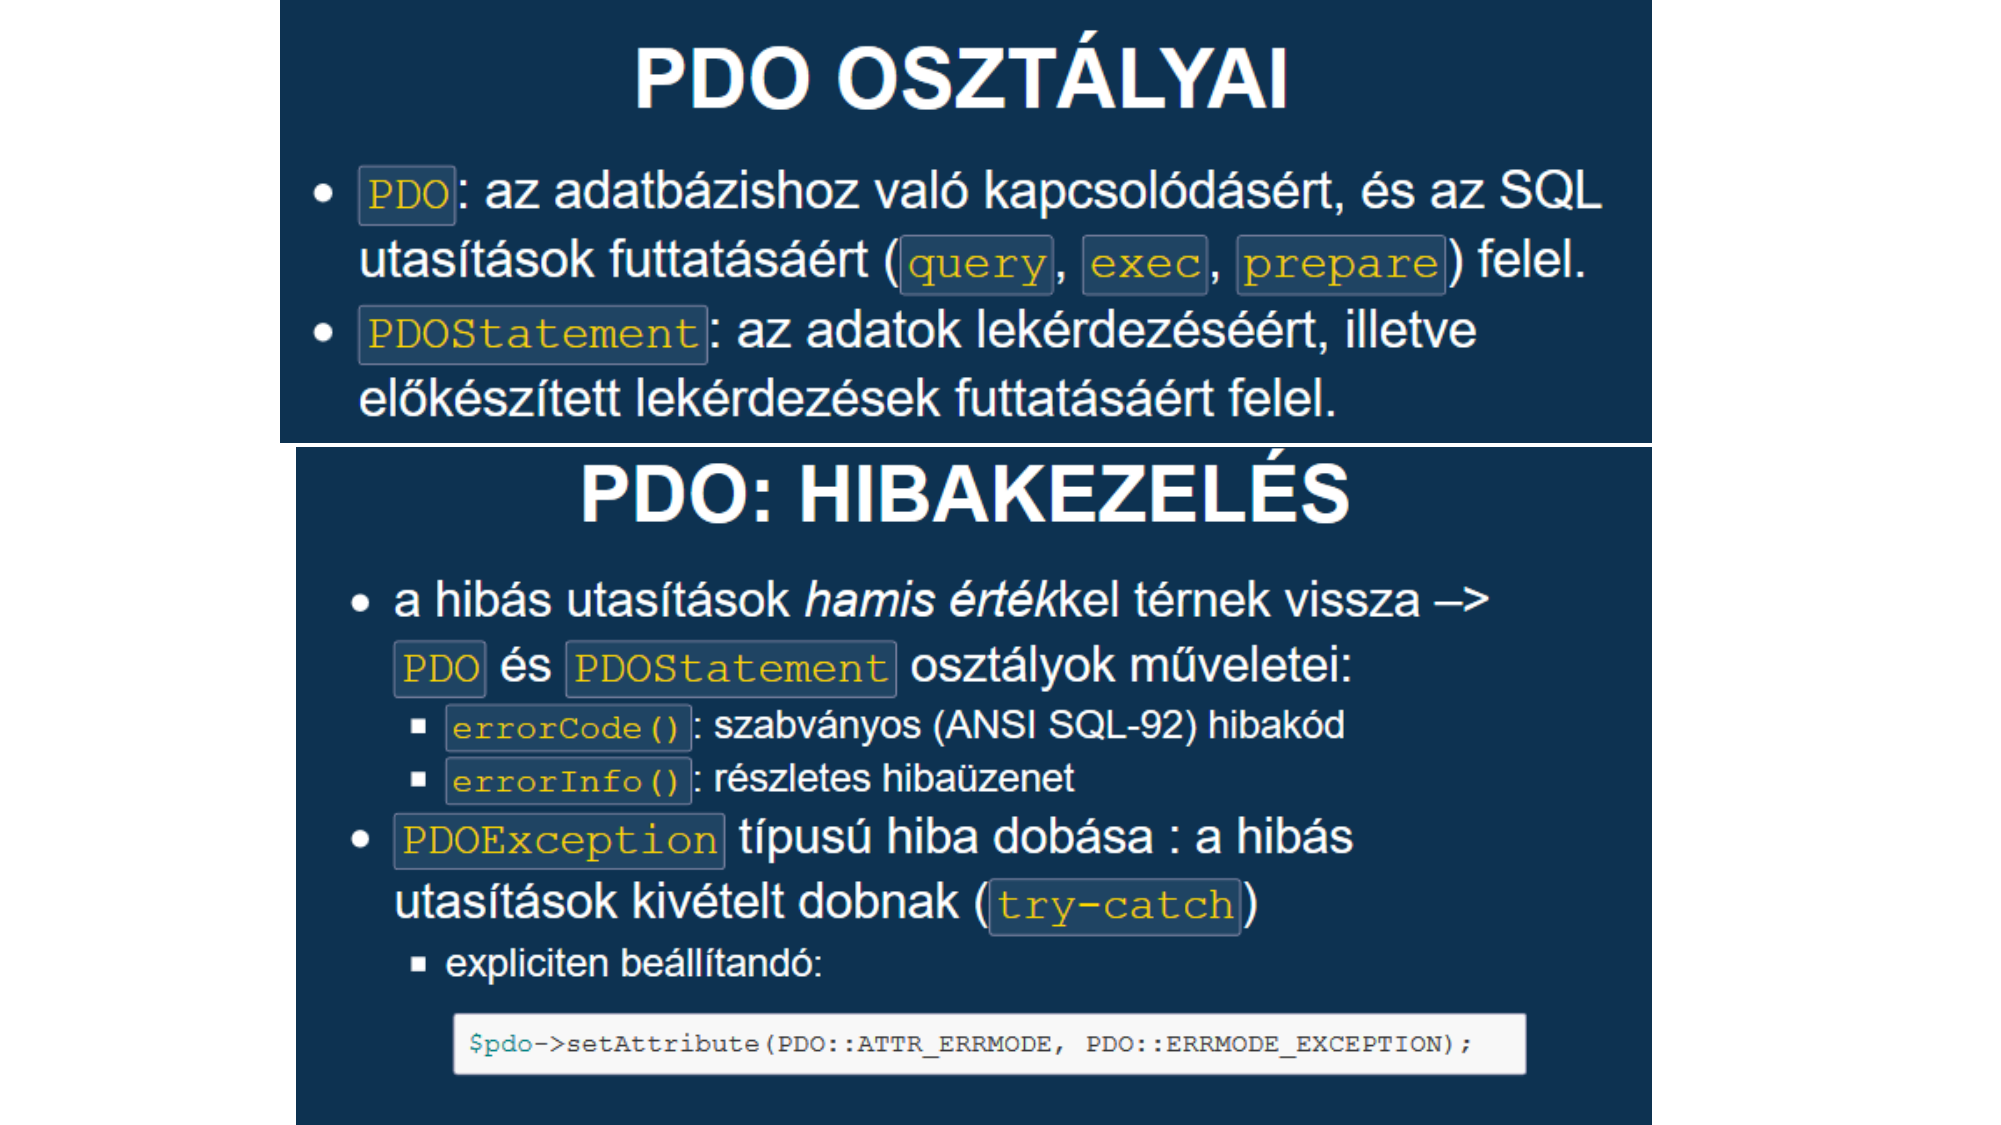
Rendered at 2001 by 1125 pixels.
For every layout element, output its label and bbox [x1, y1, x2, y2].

picture [280, 0, 1652, 443]
picture [296, 447, 1652, 1125]
